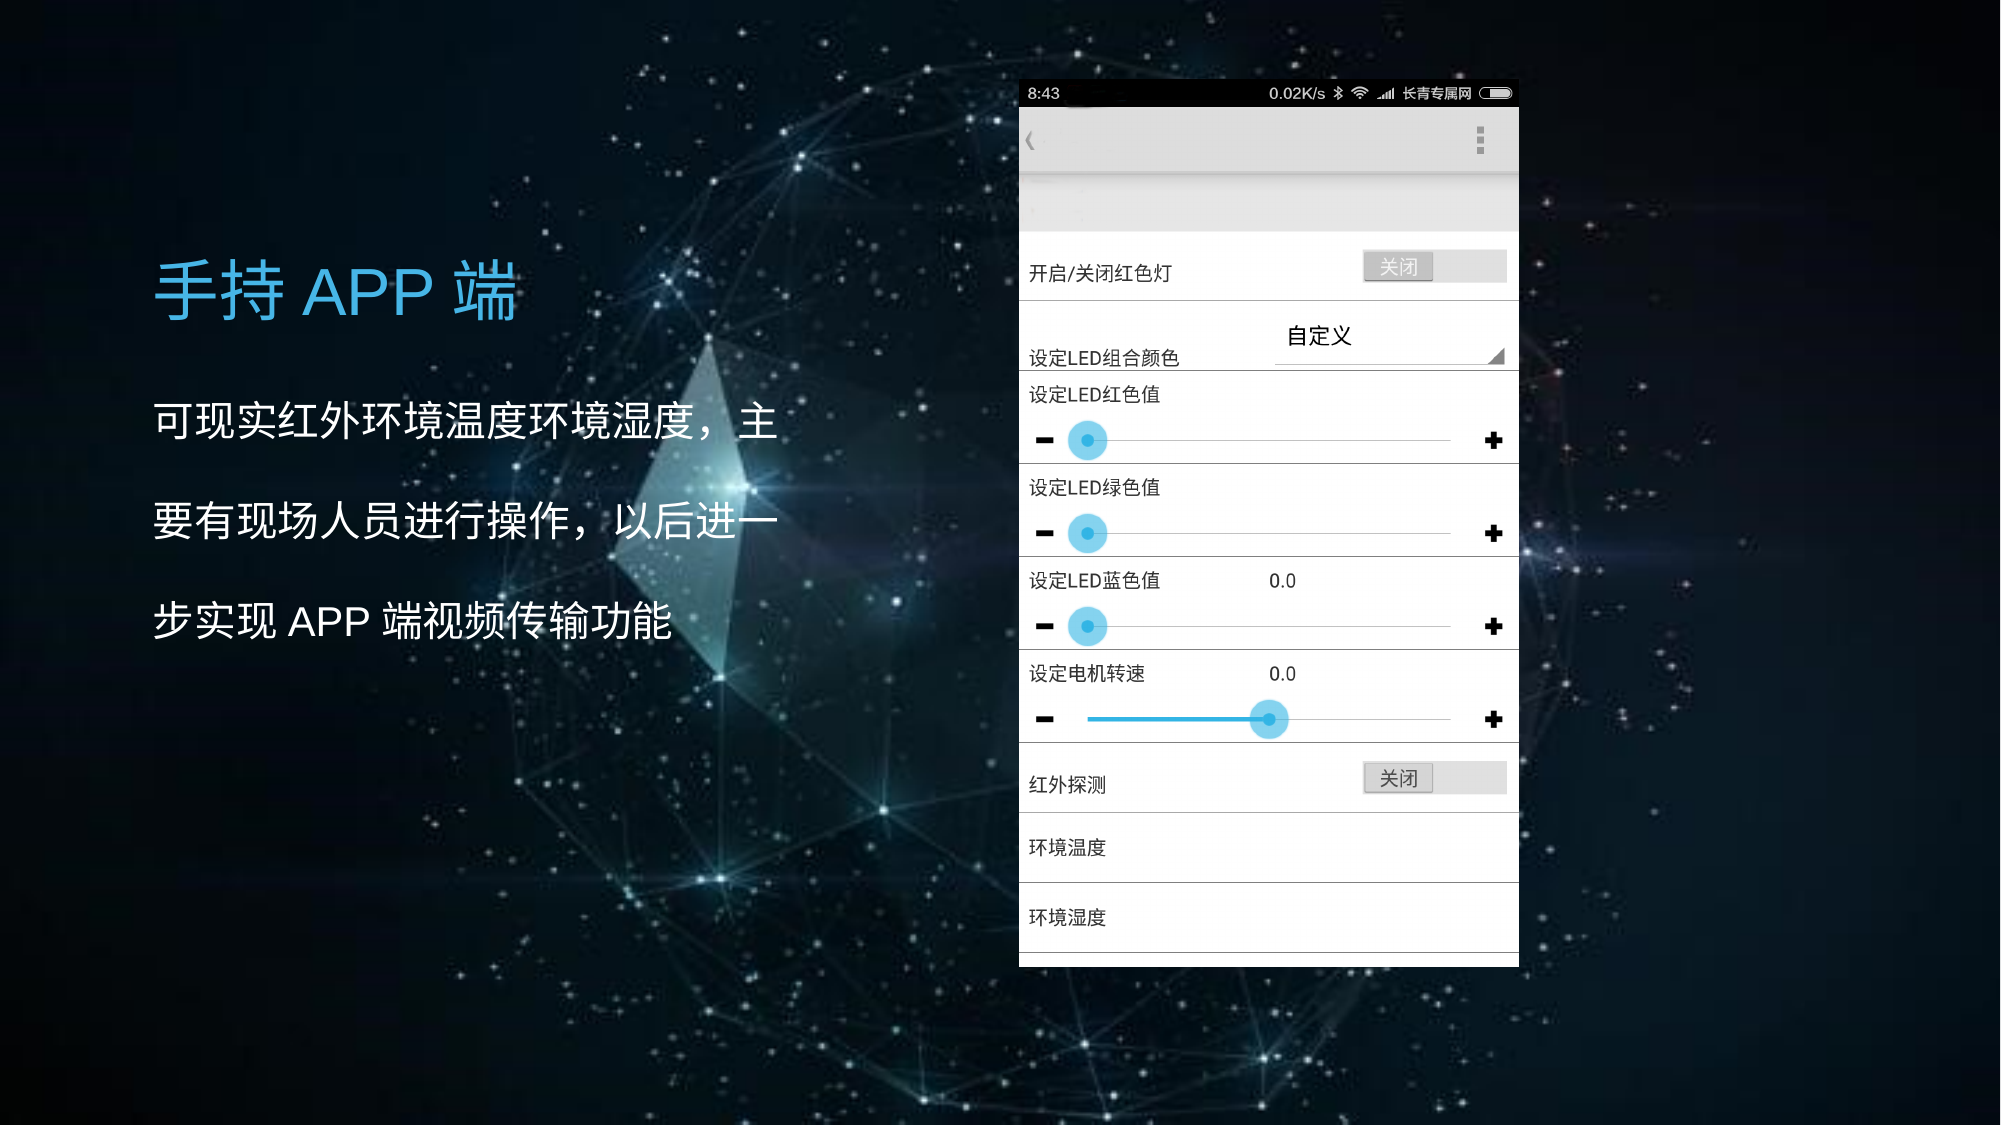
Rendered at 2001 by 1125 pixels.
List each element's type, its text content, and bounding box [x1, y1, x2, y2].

picture [0, 0, 2001, 1125]
list 可现实红外环境温度环境湿度，主要有现场人员进行操作，以后进一步实现APP端视频传输功能 [137, 337, 821, 963]
title 手持APP端 [137, 75, 821, 337]
